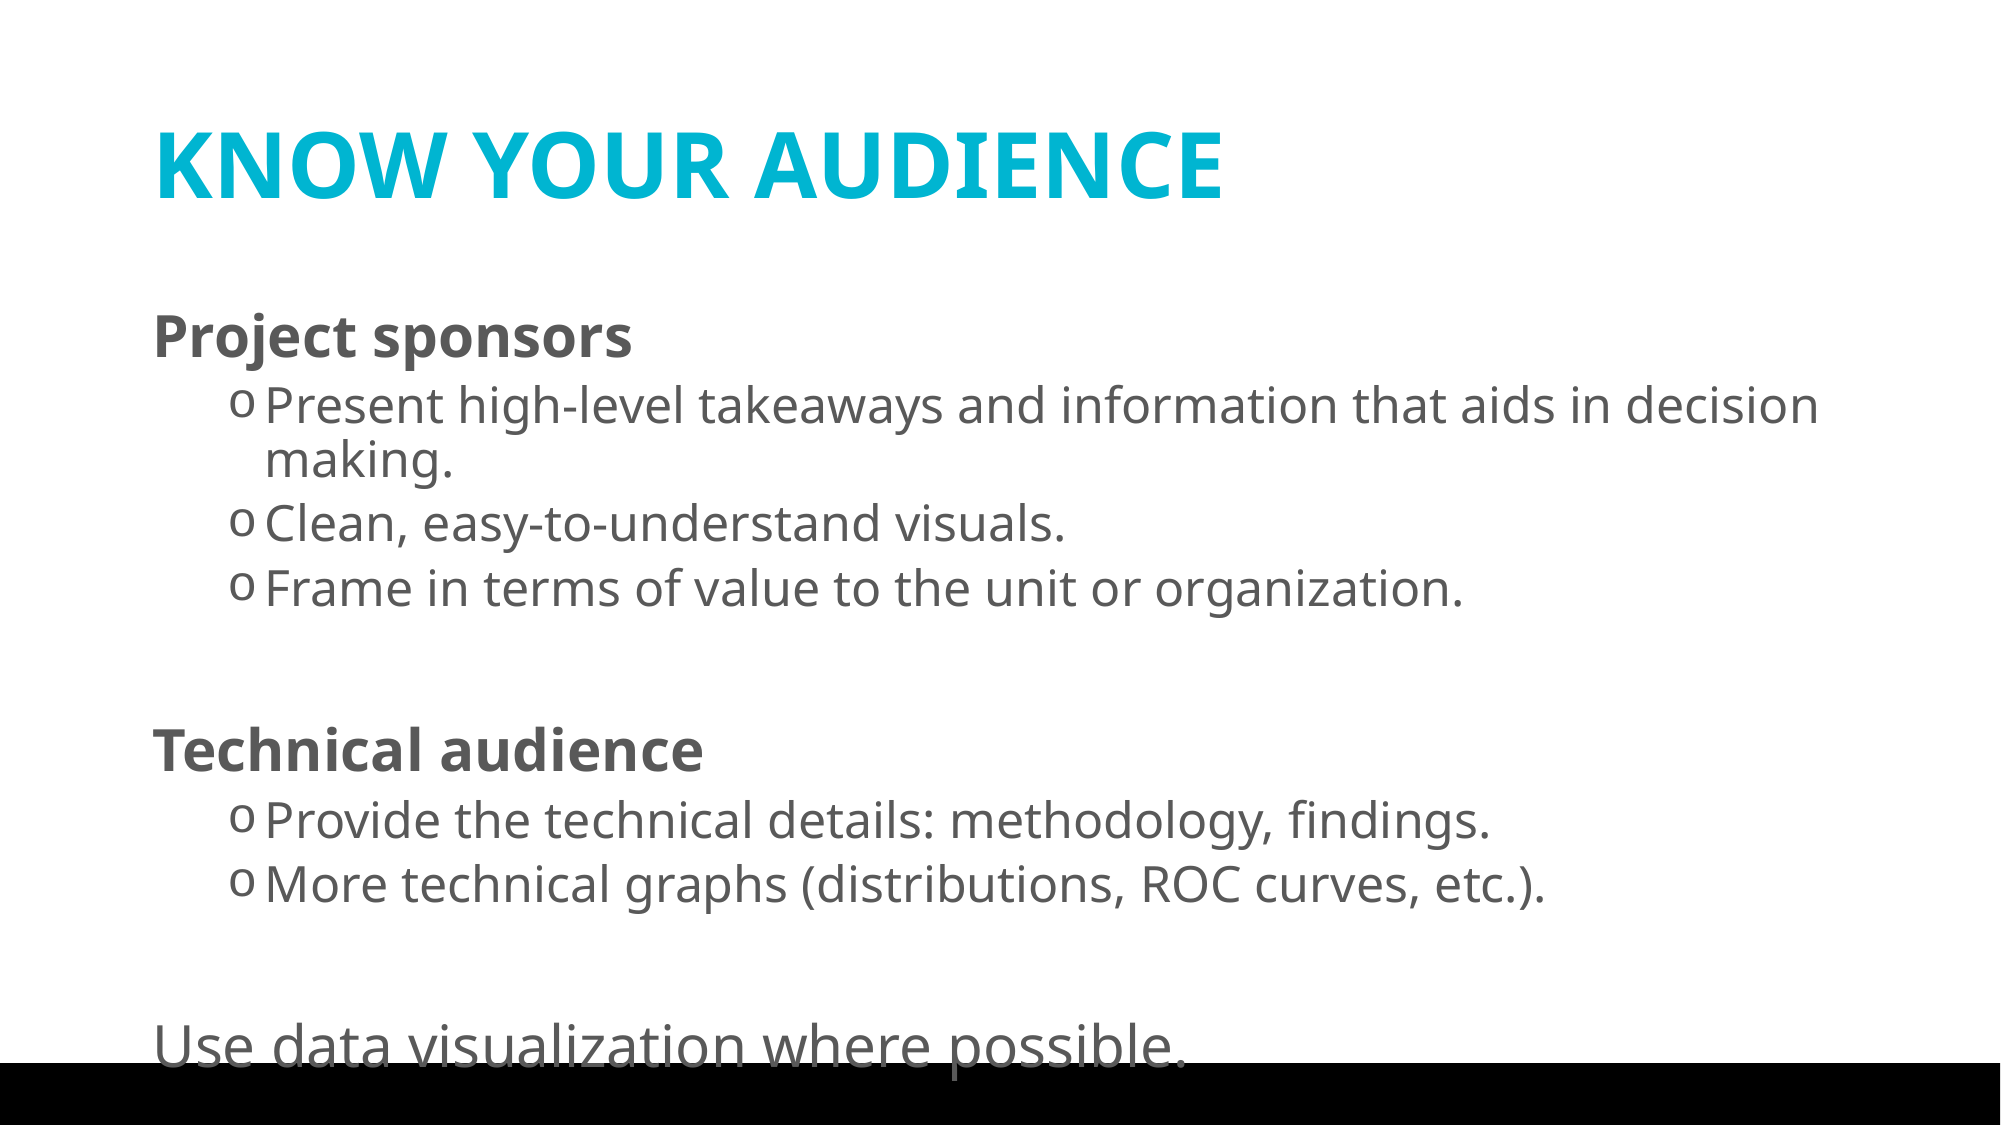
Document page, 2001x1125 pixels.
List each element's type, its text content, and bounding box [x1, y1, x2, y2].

title KNOW YOUR AUDIENCE [137, 59, 1863, 278]
list Project sponsors Present high-level takeaways and information that aids in decision making. Clean, easy-to-understand visuals. Frame in terms of value to the unit or organization. Technical audience Provide the technical details: methodology, findings. More technical graphs (distributions, ROC curves, etc.). Use data visualization where possible. [137, 299, 1863, 1050]
